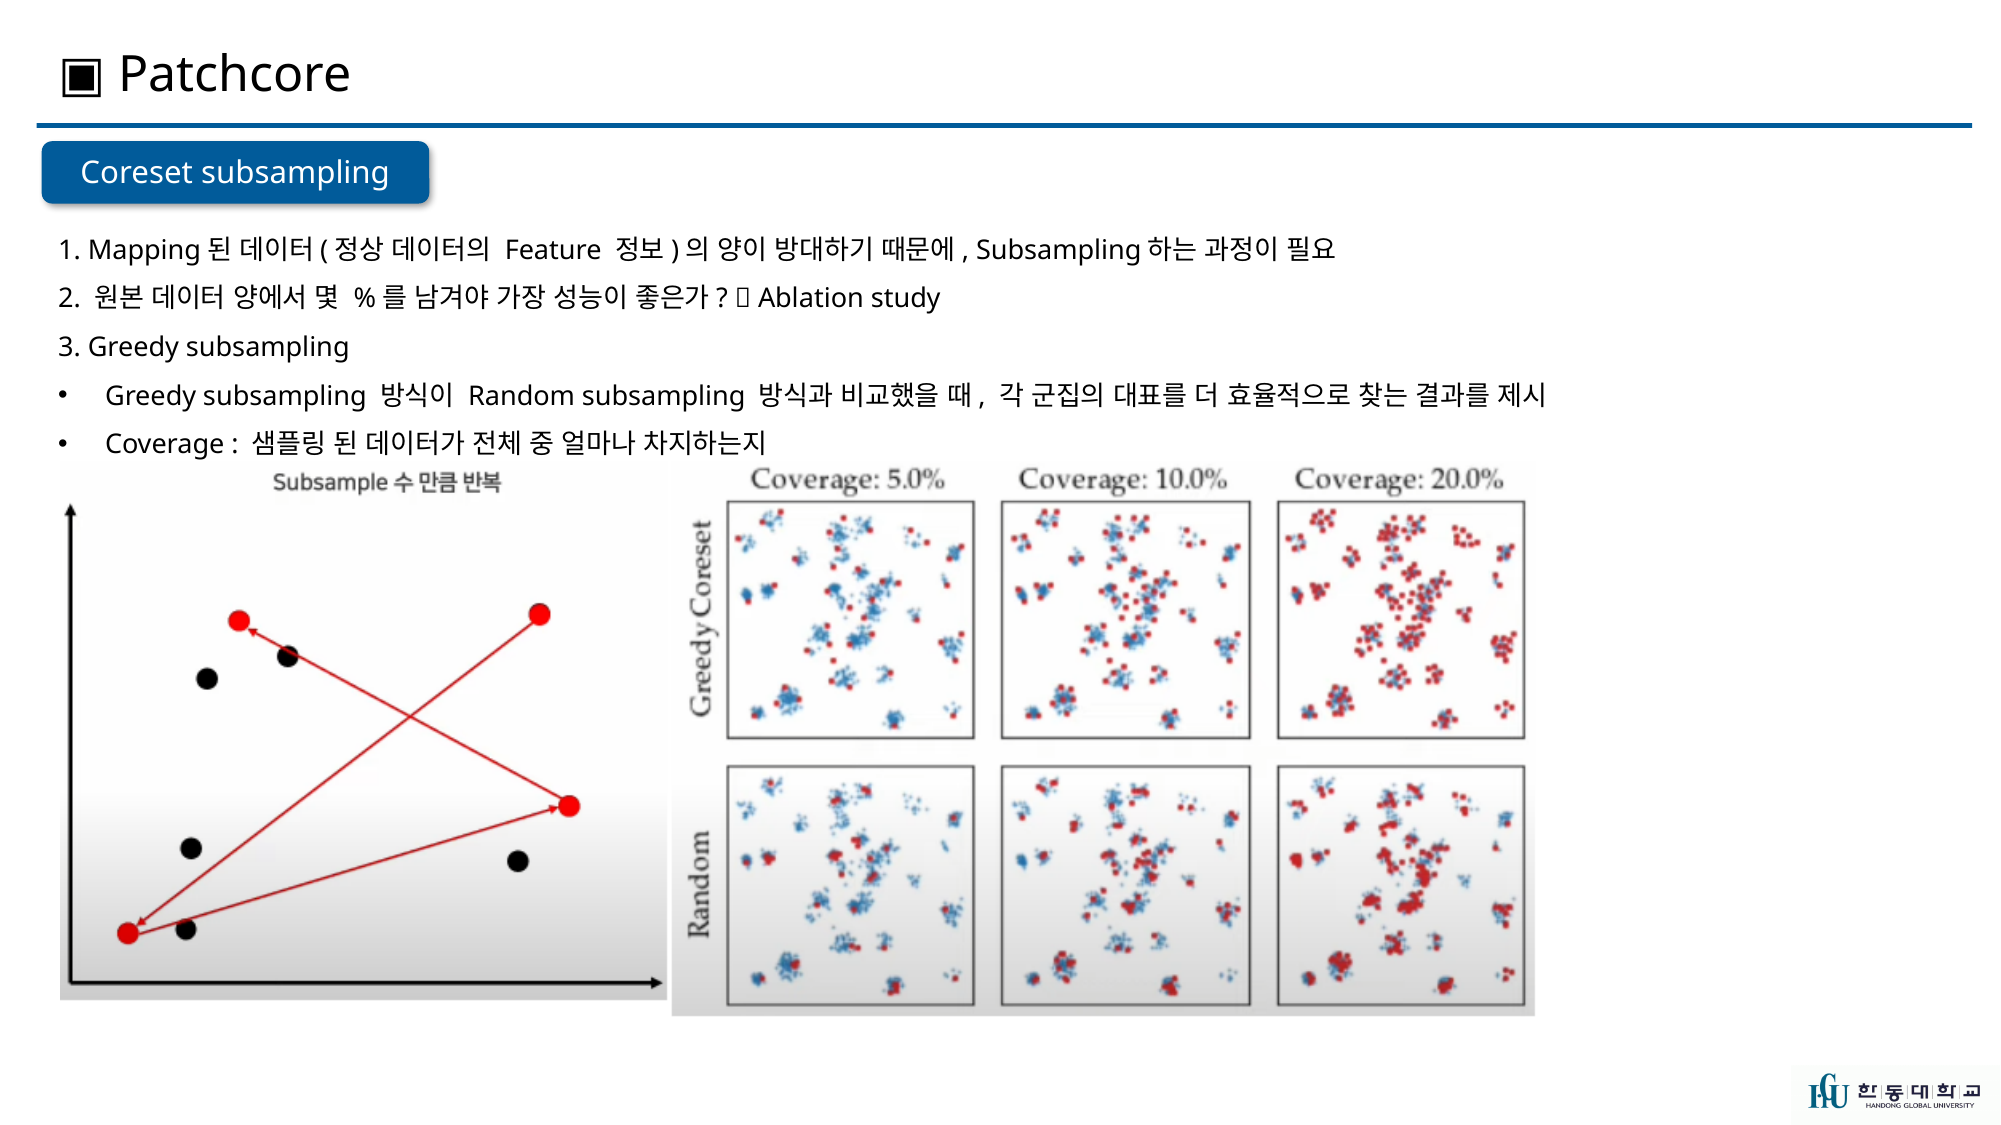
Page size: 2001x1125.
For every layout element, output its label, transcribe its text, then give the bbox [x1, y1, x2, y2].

text_box ▣ Patchcore [43, 33, 1029, 109]
text_box Coreset subsampling [41, 141, 430, 204]
picture [1791, 1065, 2000, 1125]
picture [60, 461, 1540, 1018]
text_box 1. Mapping된 데이터(정상 데이터의 Feature 정보)의 양이 방대하기 때문에, Subsampling하는 과정이 필요 2. 원본 데이터 양에서 몇 %를 남겨야 가장 성능이 좋은가?  Ablation study 3. Greedy subsampling Greedy subsampling 방식이 Random subsampling 방식과 비교했을 때, 각 군집의 대표를 더 효율적으로 찾는 결과를 제시 Coverage : 샘플링 된 데이터가 전체 중 얼마나 차지하는지 [43, 208, 1975, 467]
